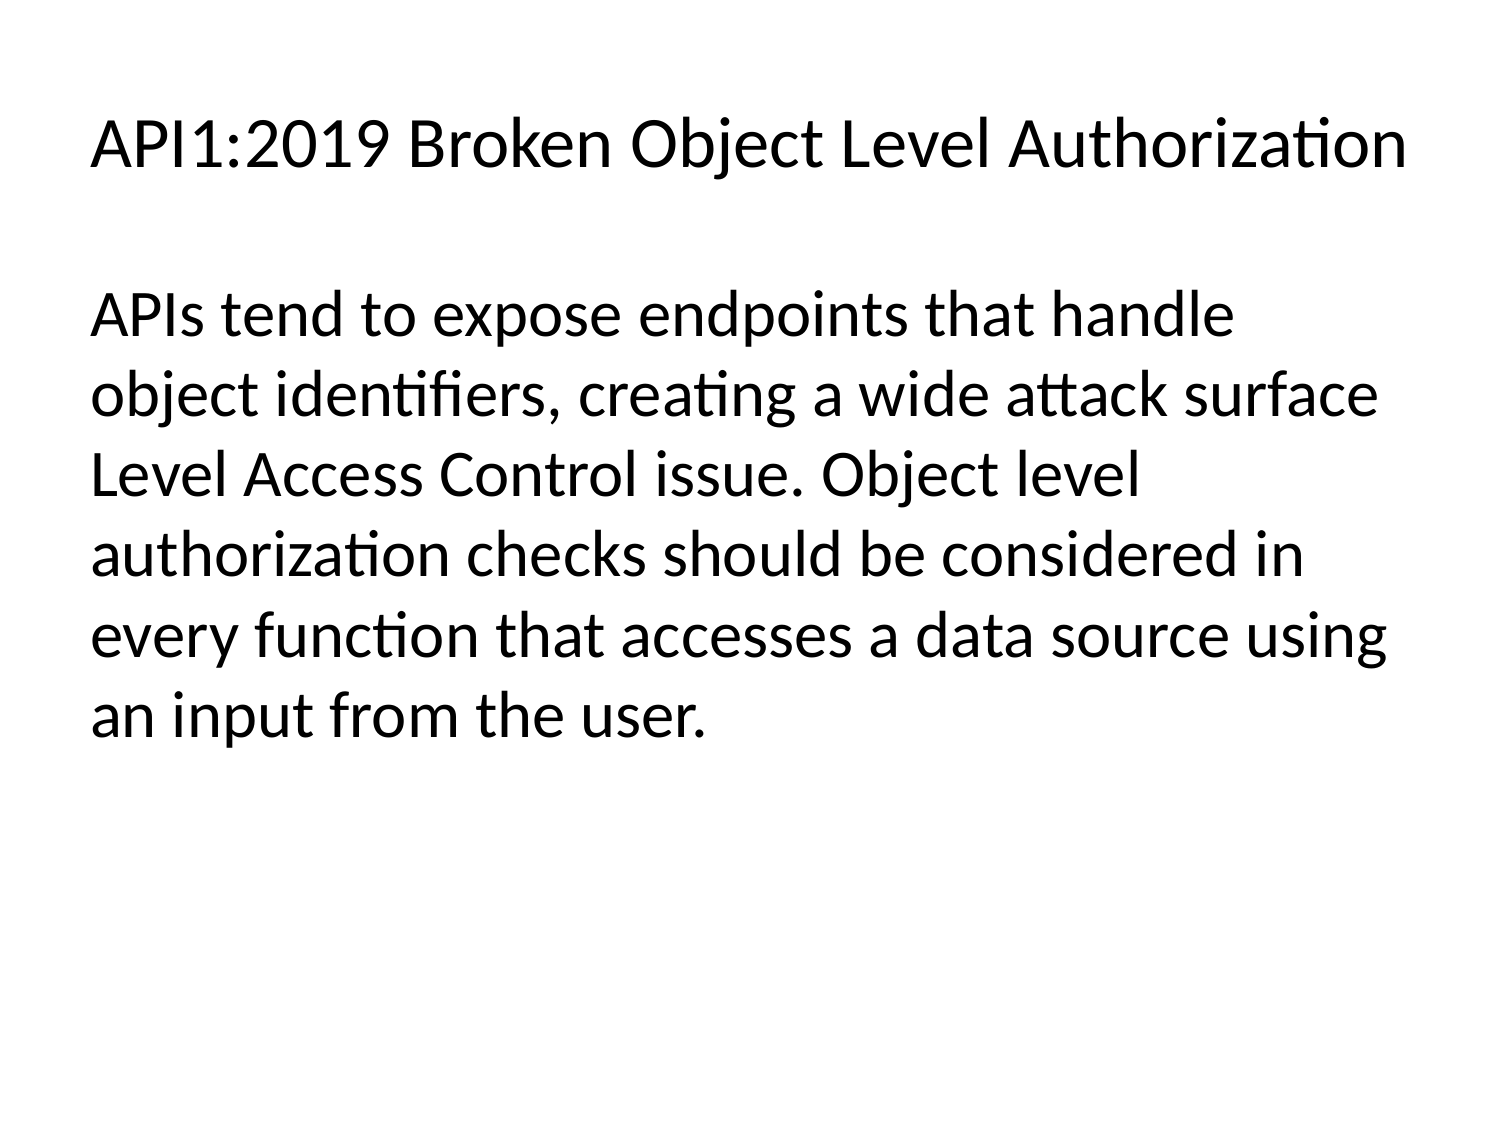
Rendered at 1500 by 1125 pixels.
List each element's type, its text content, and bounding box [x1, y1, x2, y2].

title API1:2019 Broken Object Level Authorization [75, 45, 1425, 233]
list APIs tend to expose endpoints that handle object identifiers, creating a wide attack surface Level Access Control issue. Object level authorization checks should be considered in every function that accesses a data source using an input from the user. [75, 262, 1425, 1005]
